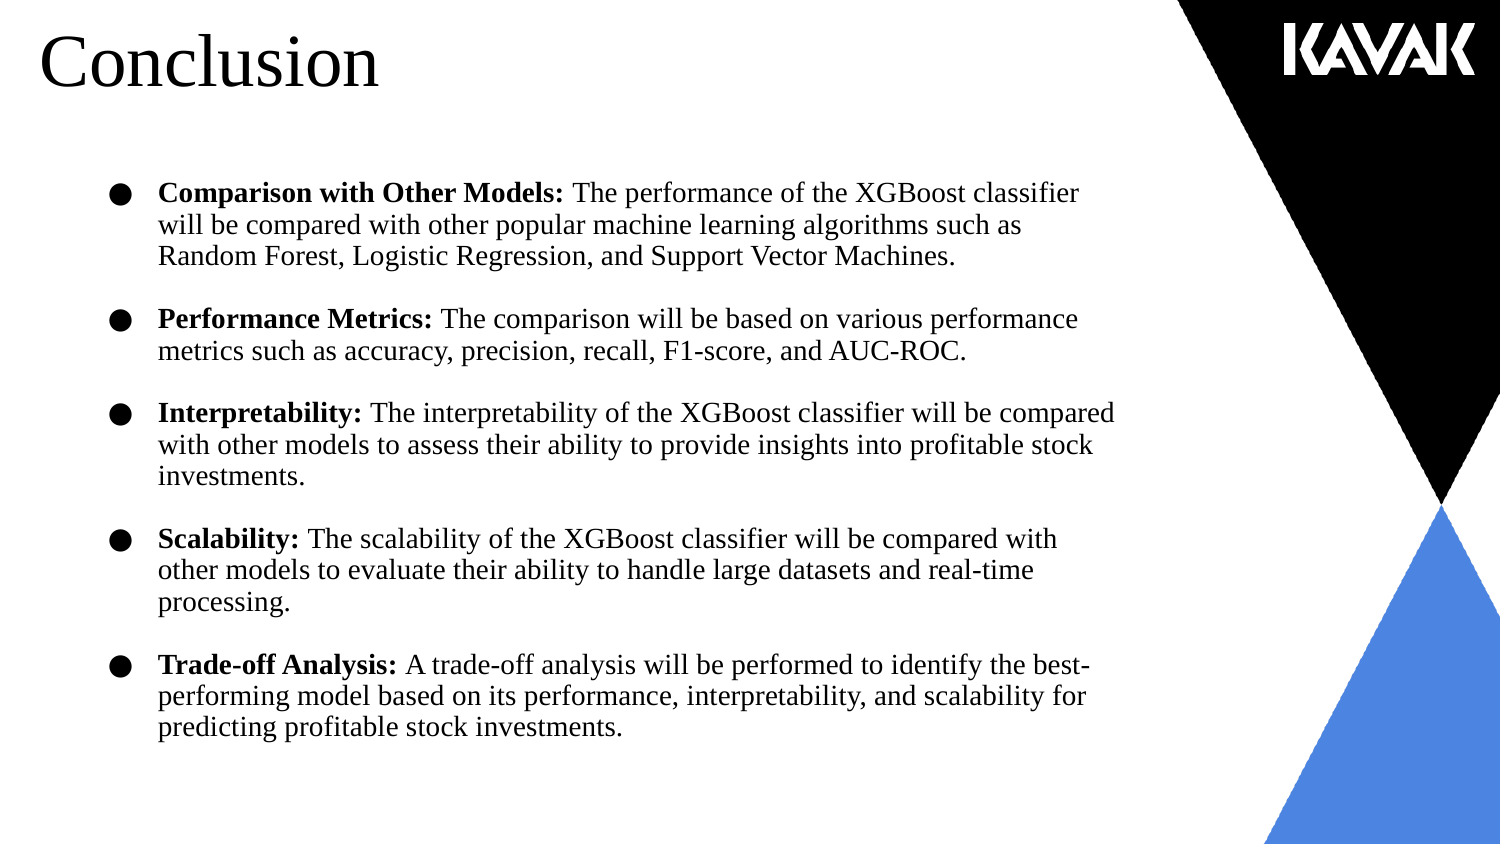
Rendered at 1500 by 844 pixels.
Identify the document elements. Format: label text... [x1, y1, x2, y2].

title Conclusion [27, 10, 1173, 167]
list Comparison with Other Models: The performance of the XGBoost classifier will be compared with other popular machine learning algorithms such as Random Forest, Logistic Regression, and Support Vector Machines. Performance Metrics: The comparison will be based on various performance metrics such as accuracy, precision, recall, F1-score, and AUC-ROC. Interpretability: The interpretability of the XGBoost classifier will be compared with other models to assess their ability to provide insights into profitable stock investments. Scalability: The scalability of the XGBoost classifier will be compared with other models to evaluate their ability to handle large datasets and real-time processing. Trade-off Analysis: A trade-off analysis will be performed to identify the best-performing model based on its performance, interpretability, and scalability for predicting profitable stock investments. [71, 166, 1129, 727]
picture [1172, 0, 1500, 844]
